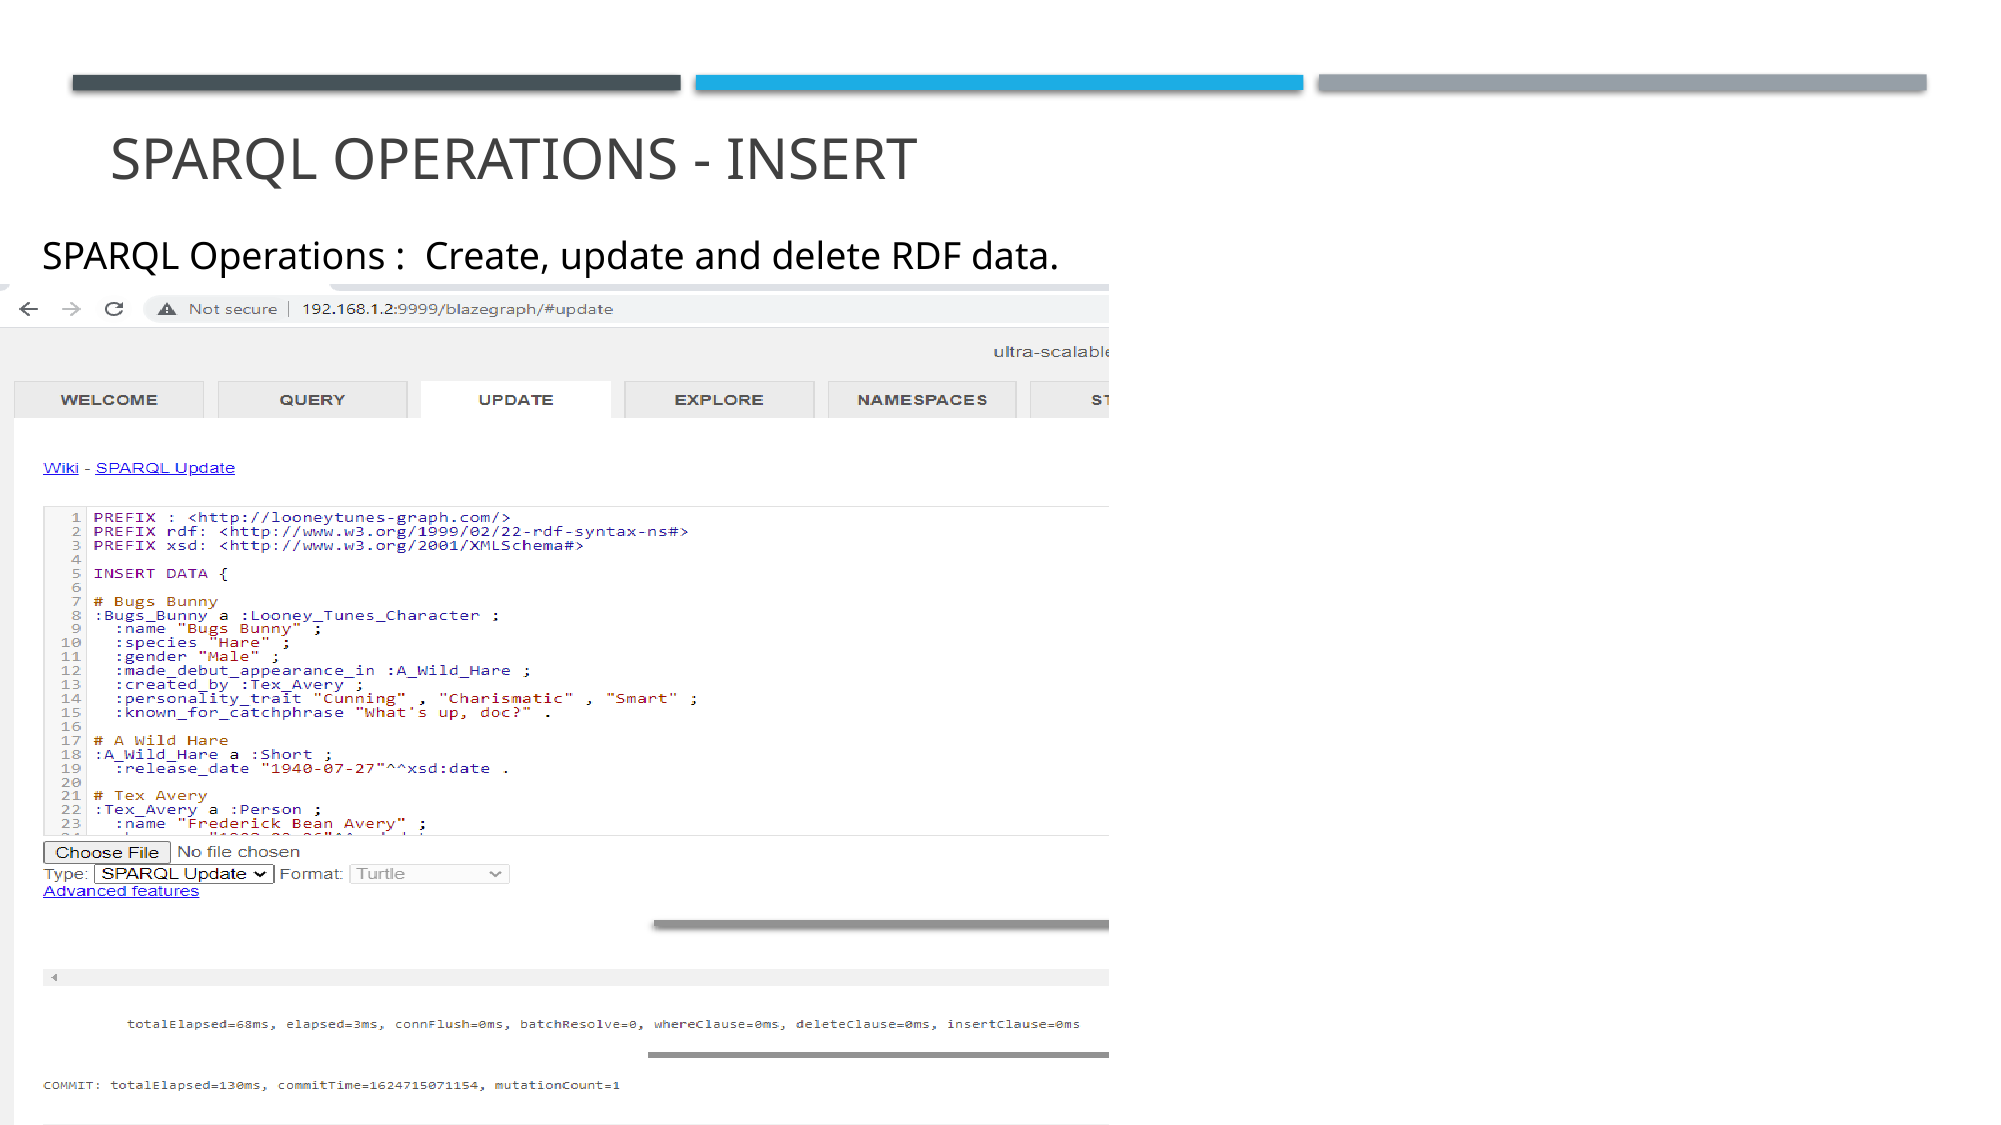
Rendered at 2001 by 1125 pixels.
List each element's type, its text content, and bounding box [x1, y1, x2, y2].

picture [0, 284, 1110, 1125]
title SPARQL Operations - INSERT [95, 115, 1905, 199]
text_box SPARQL Operations : Create, update and delete RDF data. [27, 224, 1076, 282]
